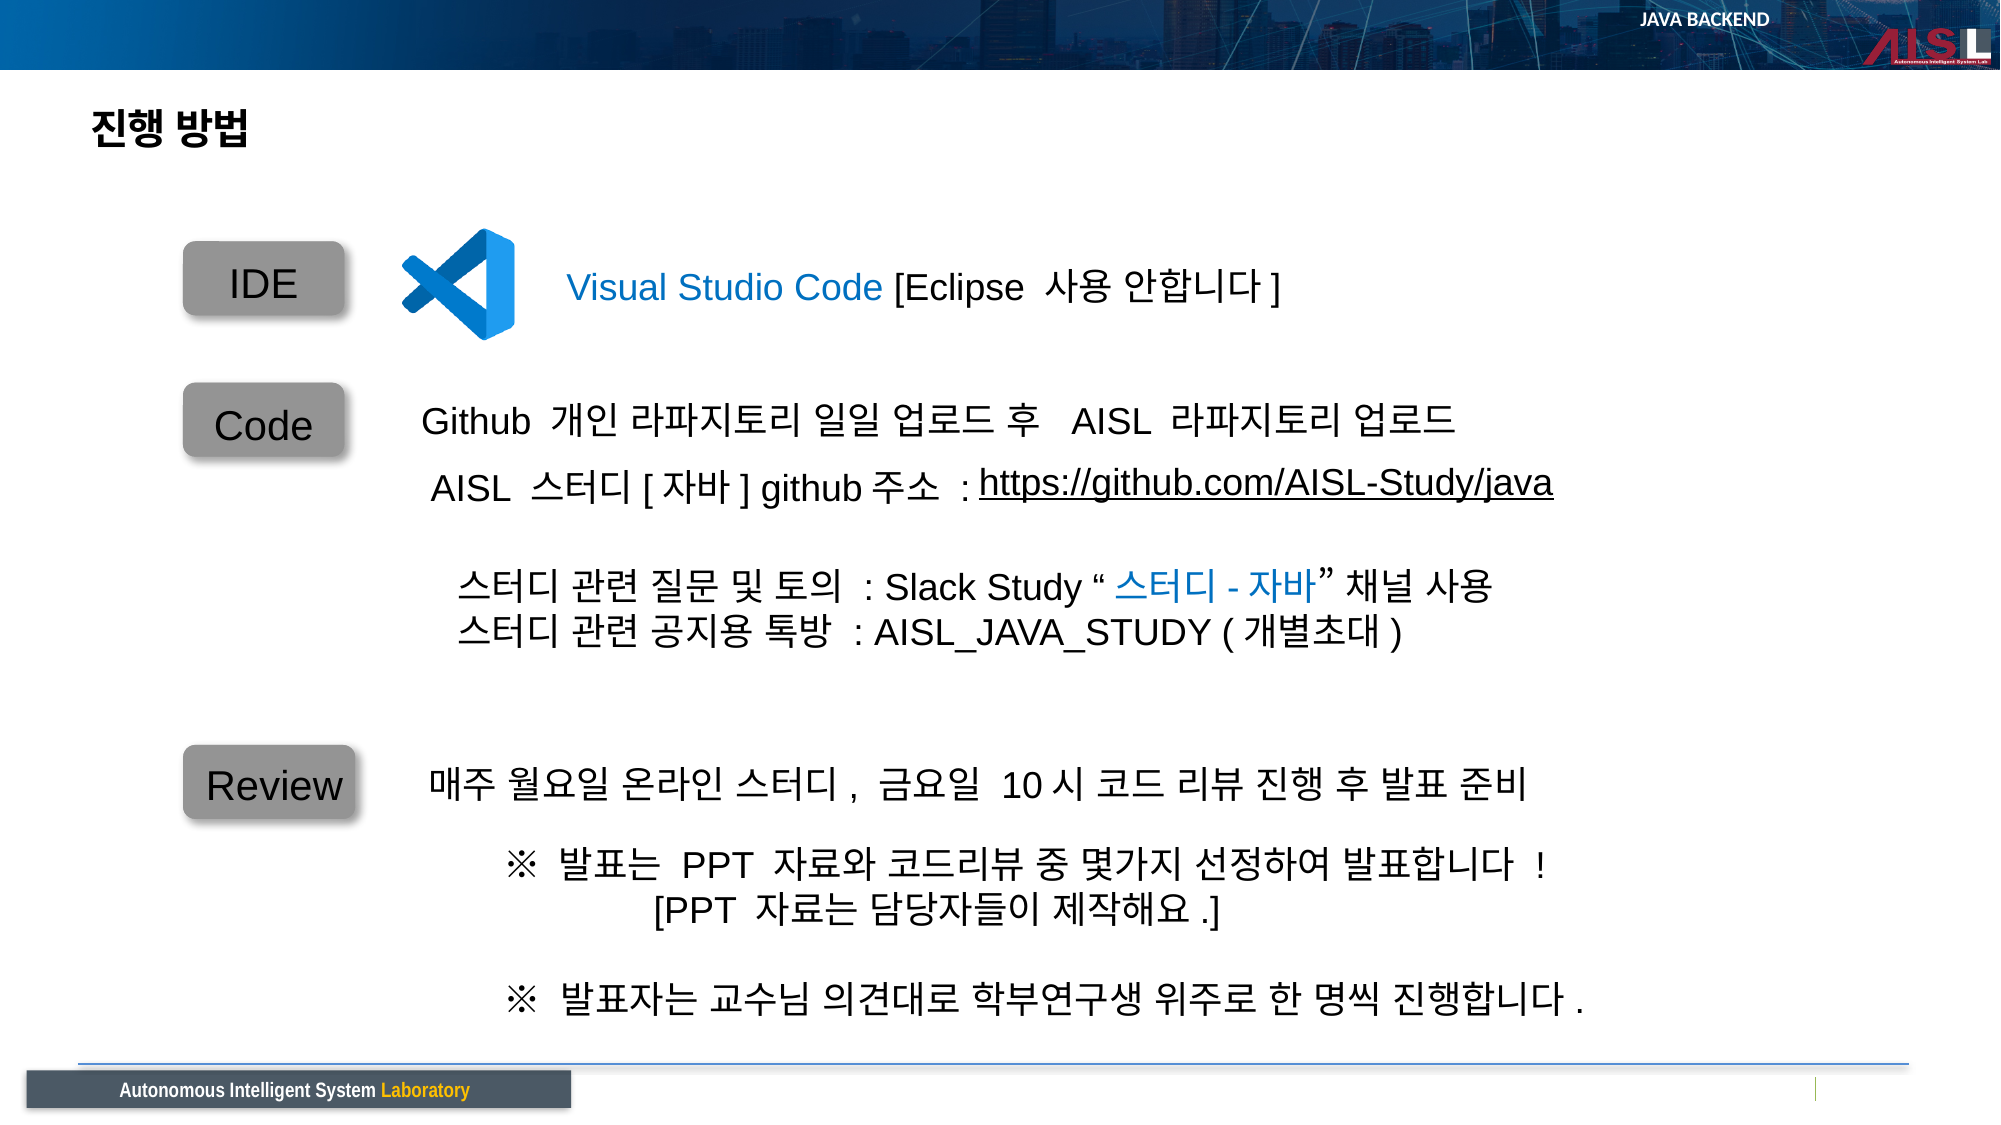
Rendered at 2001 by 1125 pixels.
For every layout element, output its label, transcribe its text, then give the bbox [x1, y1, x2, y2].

text_box ※ 발표는 PPT 자료와 코드리뷰 중 몇가지 선정하여 발표합니다 ! [PPT 자료는 담당자들이 제작해요.] ※ 발표자는 교수님 의견대로 학부연구생 위주로 한 명씩 진행합니다. [496, 833, 1593, 1029]
text_box Visual Studio Code [Eclipse 사용 안합니다] [558, 255, 1290, 316]
text_box 스터디 관련 질문 및 토의 : Slack Study “스터디-자바” 채널 사용 스터디 관련 공지용 톡방 : AISL_JAVA_STUDY (개별초대) [449, 554, 1502, 660]
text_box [182, 744, 356, 820]
title 진행 방법 [82, 78, 1884, 177]
text_box AISL 스터디[자바] github주소 : [423, 456, 979, 517]
picture [0, 0, 2000, 70]
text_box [182, 382, 345, 457]
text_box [182, 241, 345, 316]
text_box https://github.com/AISL-Study/java [964, 450, 2000, 511]
text_box 매주 월요일 온라인 스터디, 금요일 10시 코드 리뷰 진행 후 발표 준비 [421, 753, 1548, 814]
picture [394, 220, 522, 348]
text_box Github 개인 라파지토리 일일 업로드 후 AISL 라파지토리 업로드 [413, 389, 1465, 450]
